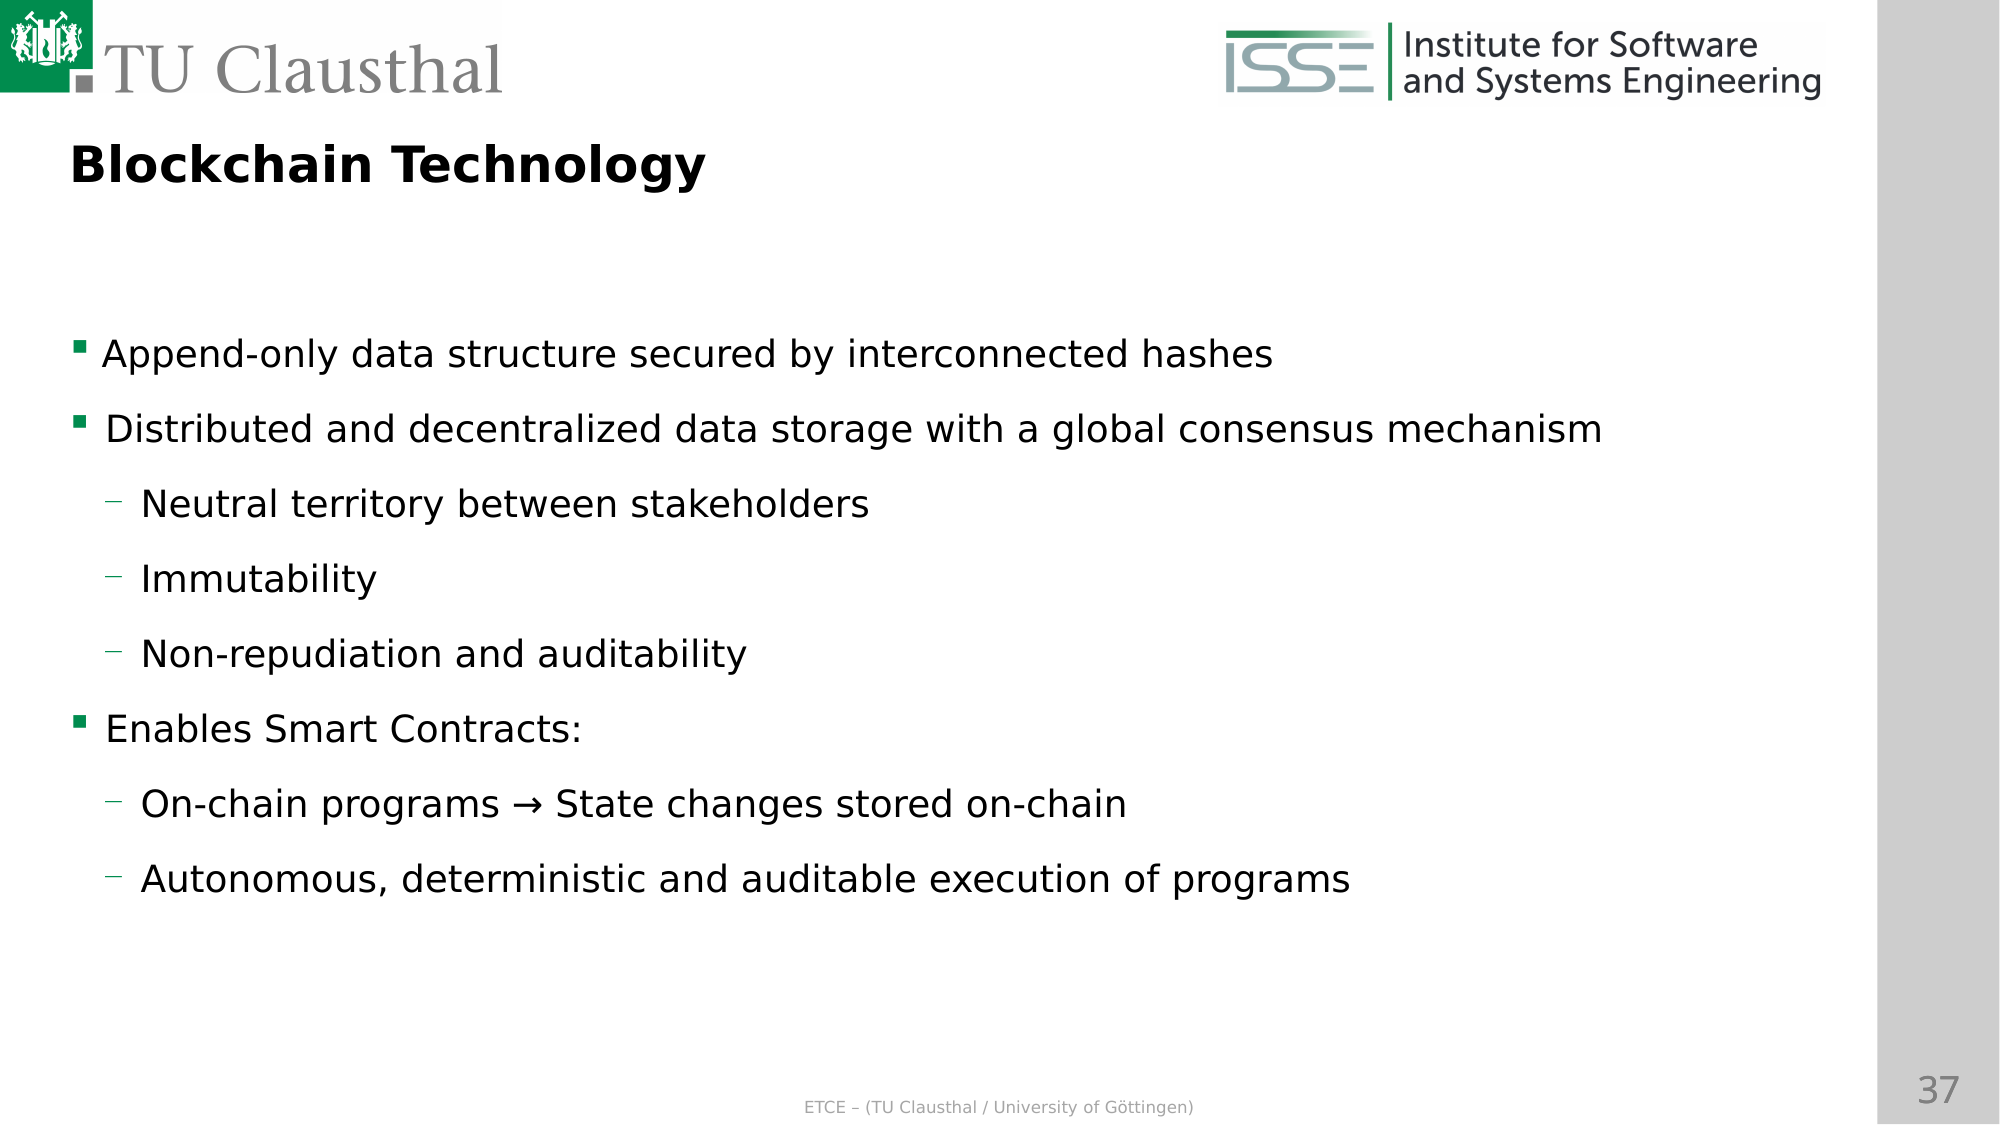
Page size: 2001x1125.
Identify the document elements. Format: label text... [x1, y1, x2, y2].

picture [1218, 22, 1826, 107]
text_box Append-only data structure secured by interconnected hashes Distributed and decentralized data storage with a global consensus mechanism Neutral territory between stakeholders Immutability Non-repudiation and auditability Enables Smart Contracts: On-chain programs → State changes stored on-chain Autonomous, deterministic and auditable execution of programs [54, 299, 1819, 1035]
text_box Blockchain Technology [54, 125, 1819, 208]
picture [0, 0, 502, 93]
